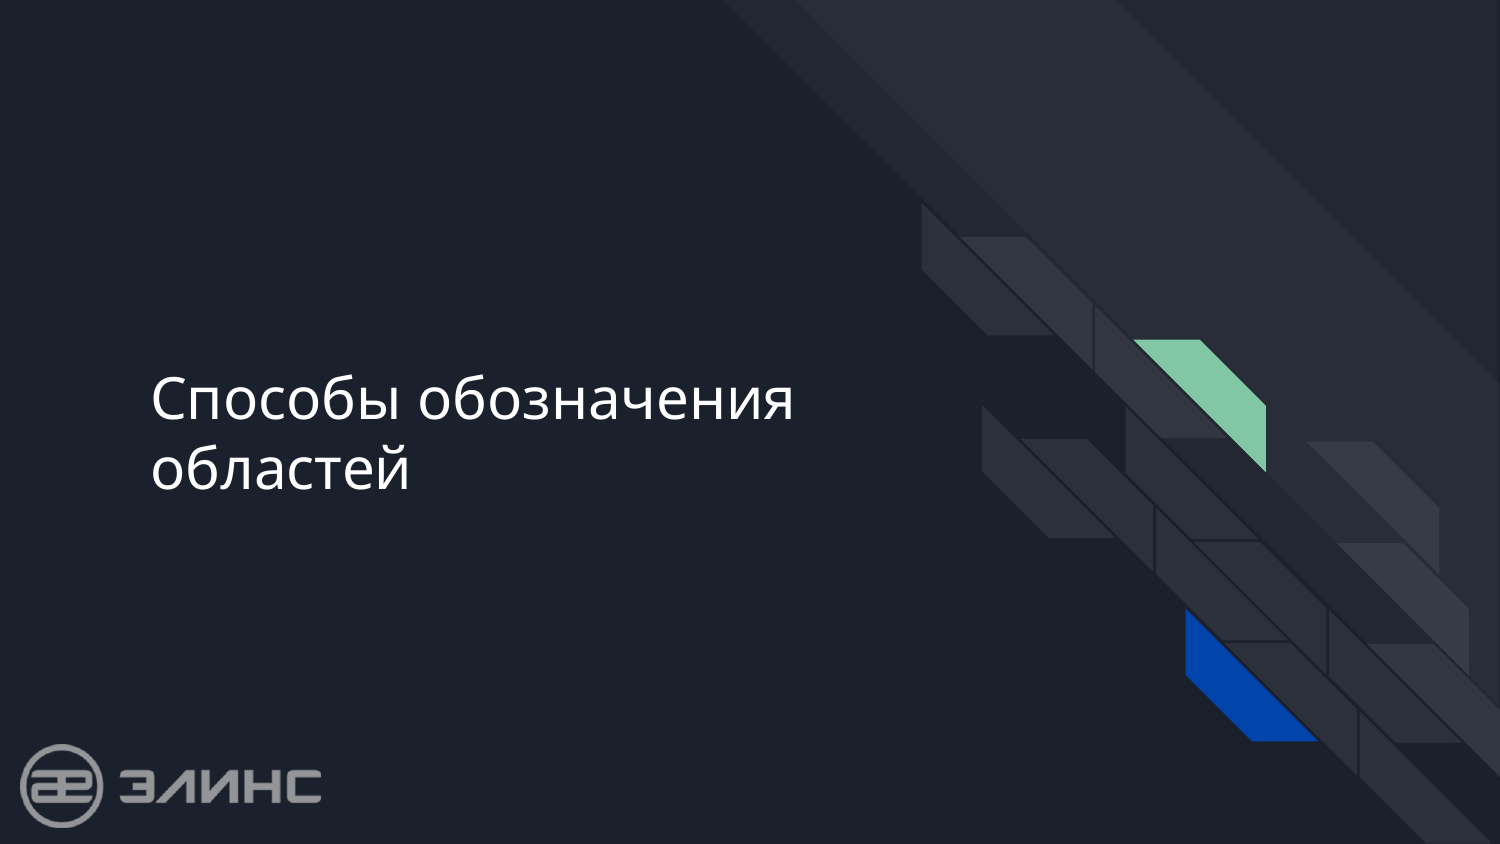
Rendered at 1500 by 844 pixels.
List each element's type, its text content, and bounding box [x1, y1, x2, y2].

title Способы обозначения областей [135, 336, 888, 526]
picture [20, 744, 321, 828]
